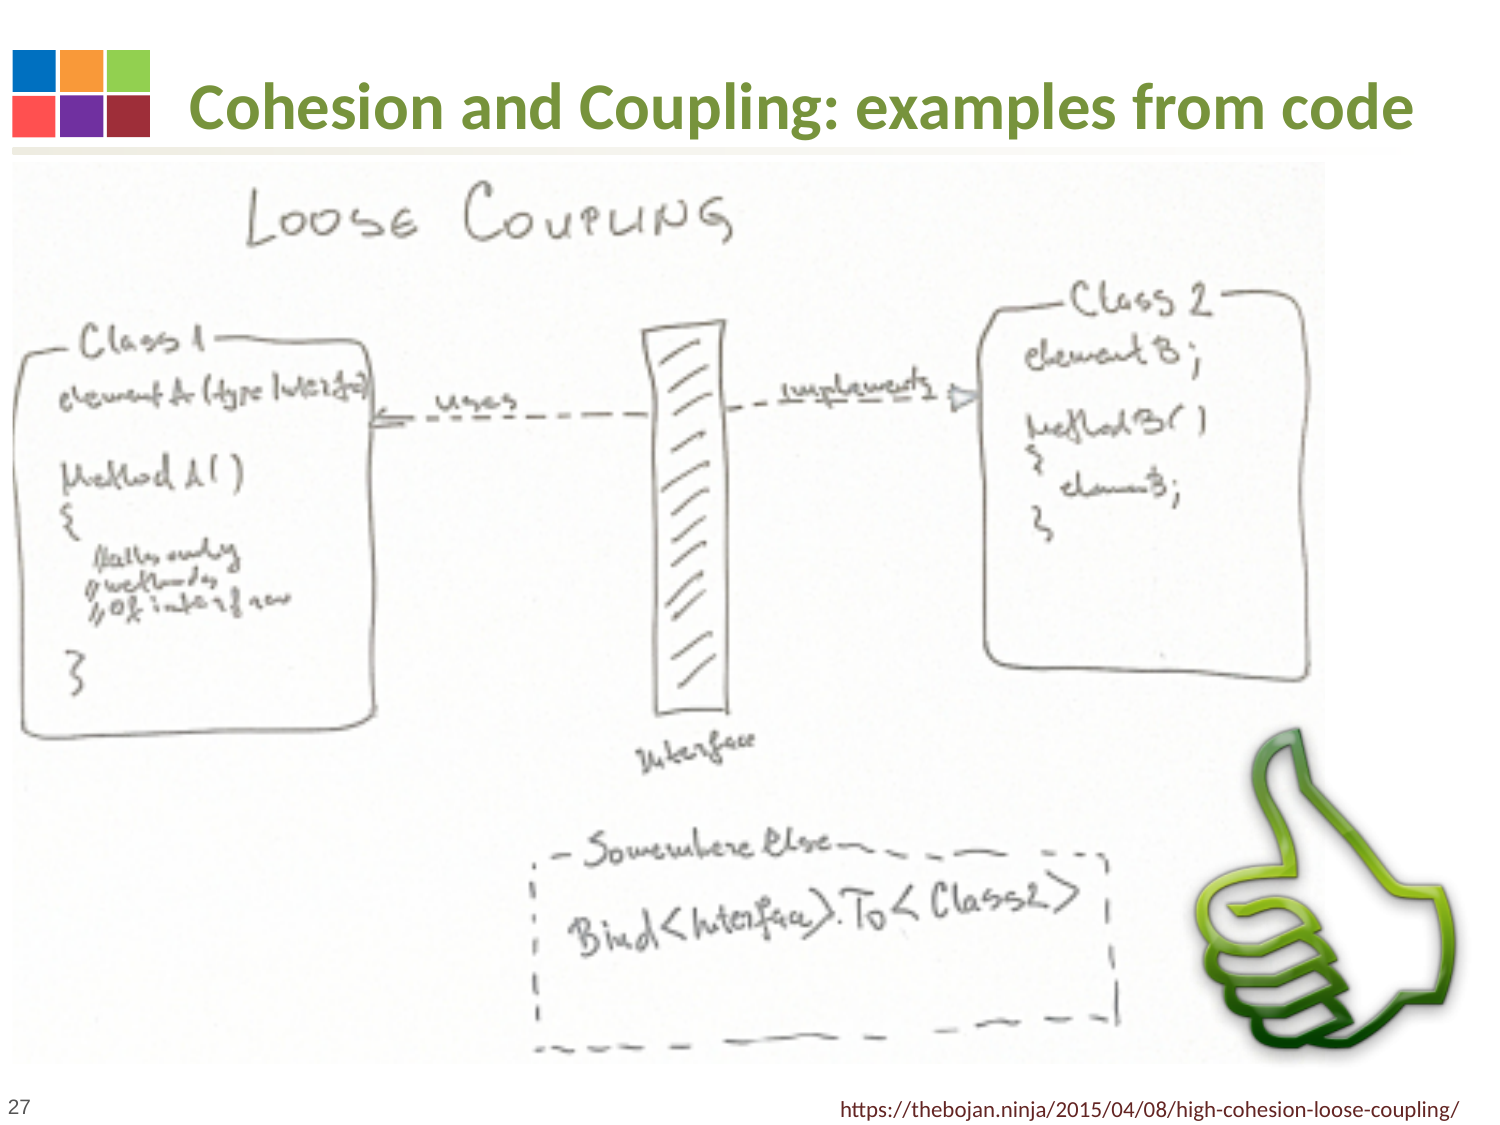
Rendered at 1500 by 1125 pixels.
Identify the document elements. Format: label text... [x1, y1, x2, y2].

picture [12, 162, 1500, 1088]
list https://thebojan.ninja/2015/04/08/high-cohesion-loose-coupling/ [825, 1087, 1488, 1125]
title Cohesion and Coupling: examples from code [174, 47, 1475, 150]
